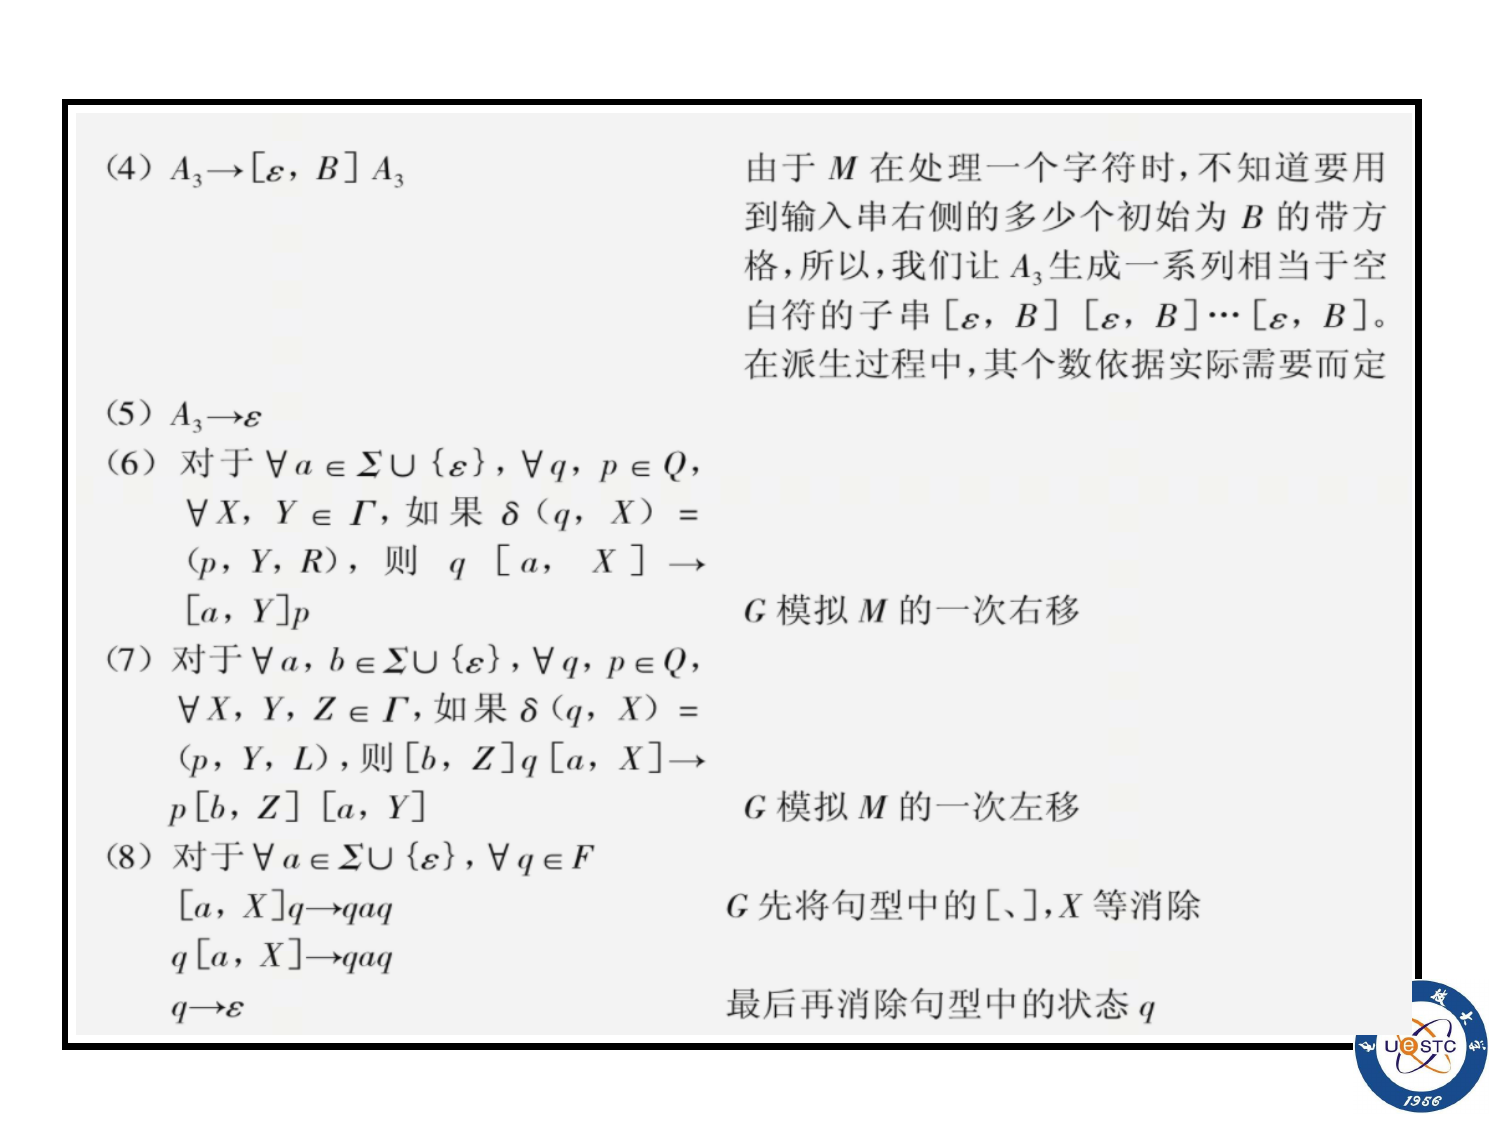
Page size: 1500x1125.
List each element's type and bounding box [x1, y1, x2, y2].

picture [76, 113, 1412, 1036]
picture [1353, 979, 1489, 1114]
